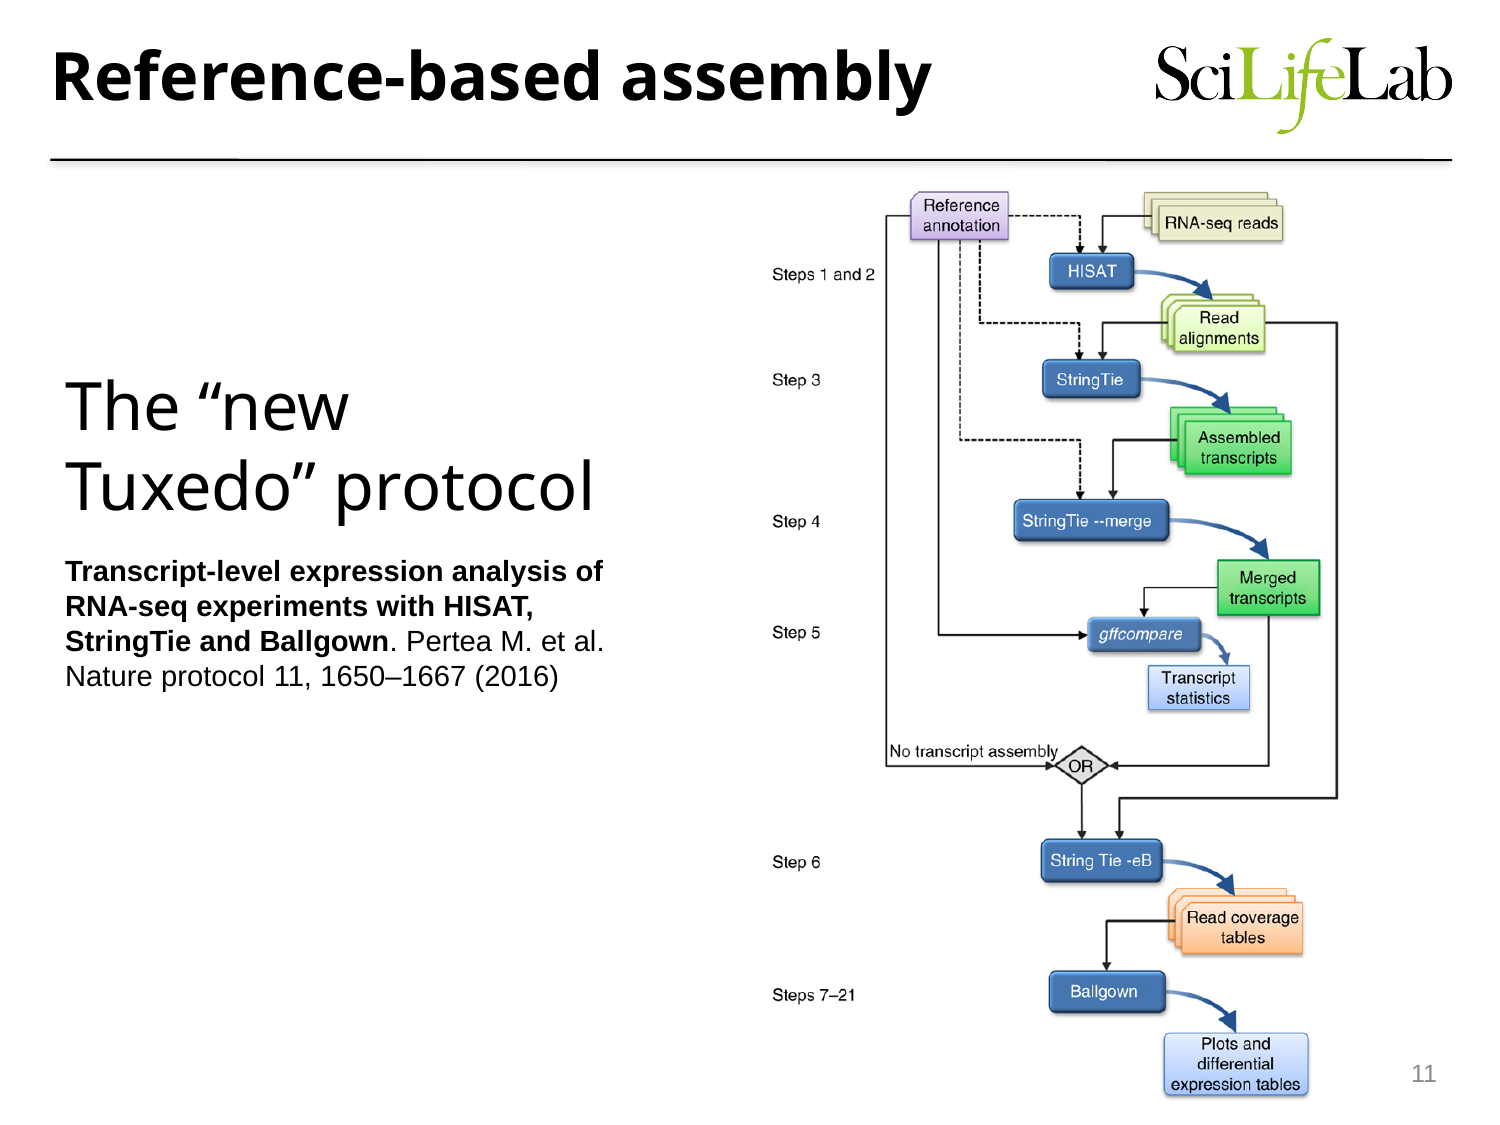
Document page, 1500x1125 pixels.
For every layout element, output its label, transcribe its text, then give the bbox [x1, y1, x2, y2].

text_box Transcript-level expression analysis of RNA-seq experiments with HISAT, StringTie and Ballgown. Pertea M. et al. Nature protocol 11, 1650–1667 (2016) [50, 545, 656, 700]
title Reference-based assembly [50, 34, 1075, 128]
text_box The “new Tuxedo” protocol [50, 356, 627, 532]
picture [771, 188, 1339, 1103]
slide_number 11 [1342, 1042, 1452, 1103]
picture [1156, 38, 1452, 134]
